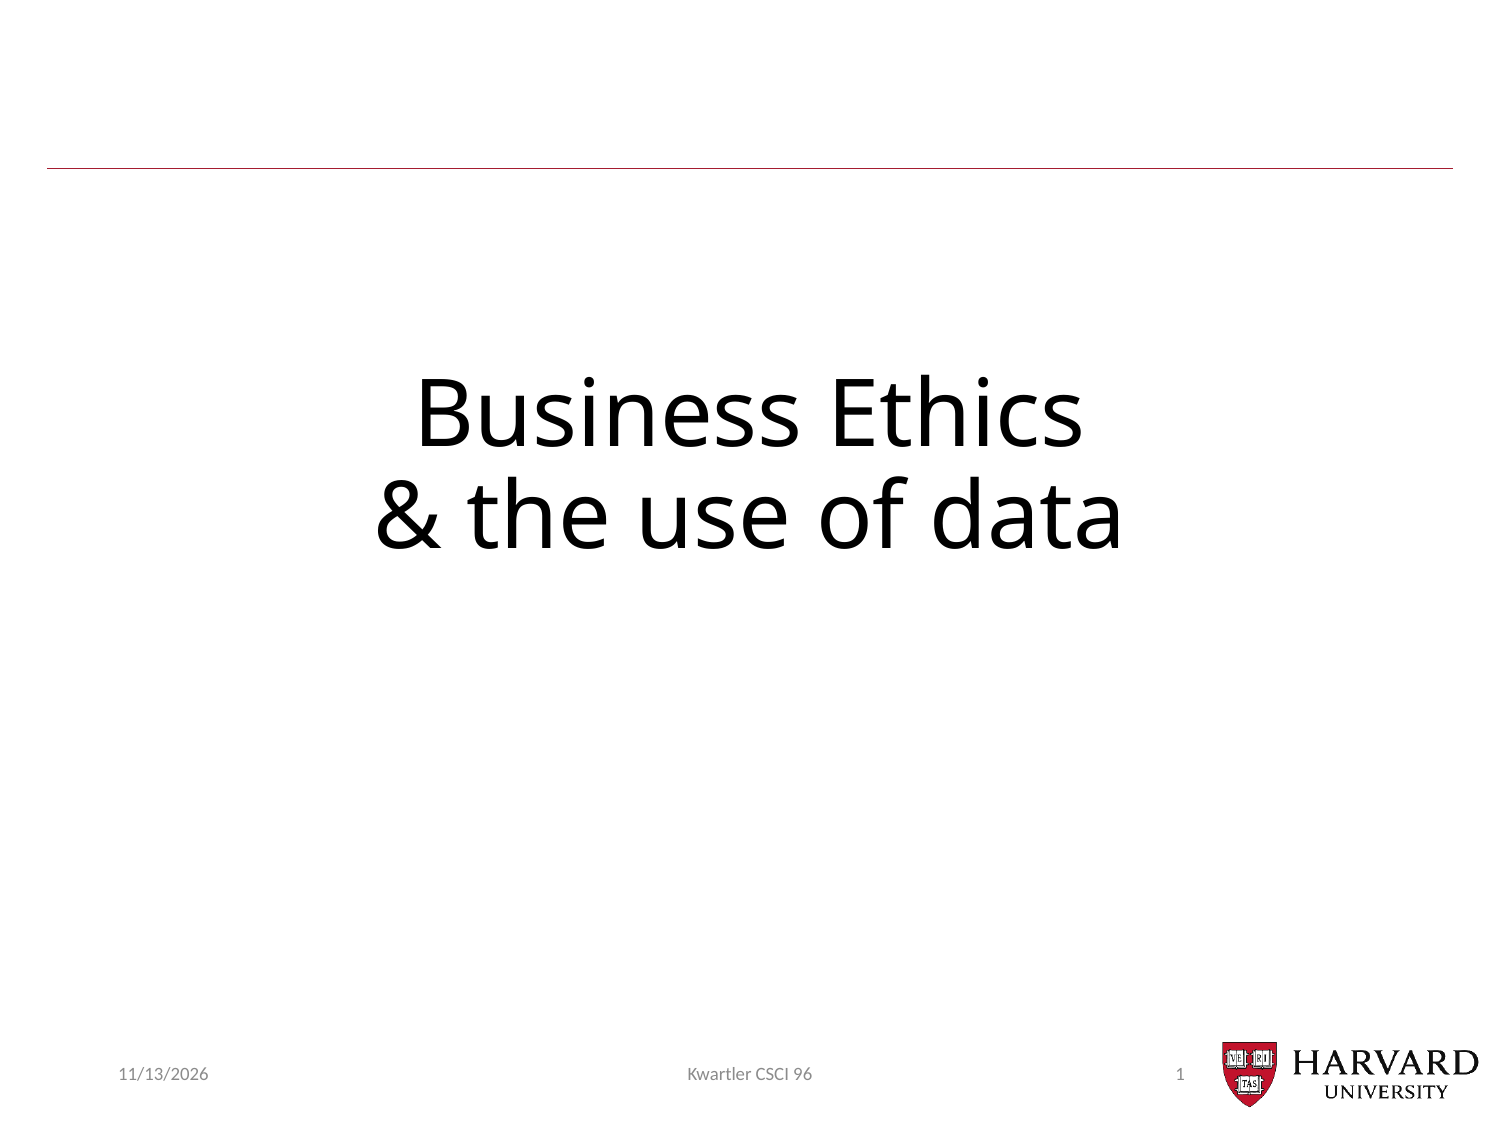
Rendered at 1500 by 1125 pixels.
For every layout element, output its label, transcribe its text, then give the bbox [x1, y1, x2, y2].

title Business Ethics & the use of data [187, 184, 1313, 576]
slide_number 1 [1059, 1042, 1200, 1103]
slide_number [103, 1042, 441, 1103]
picture [1200, 1024, 1500, 1125]
footer Kwartler CSCI 96 [496, 1042, 1004, 1103]
